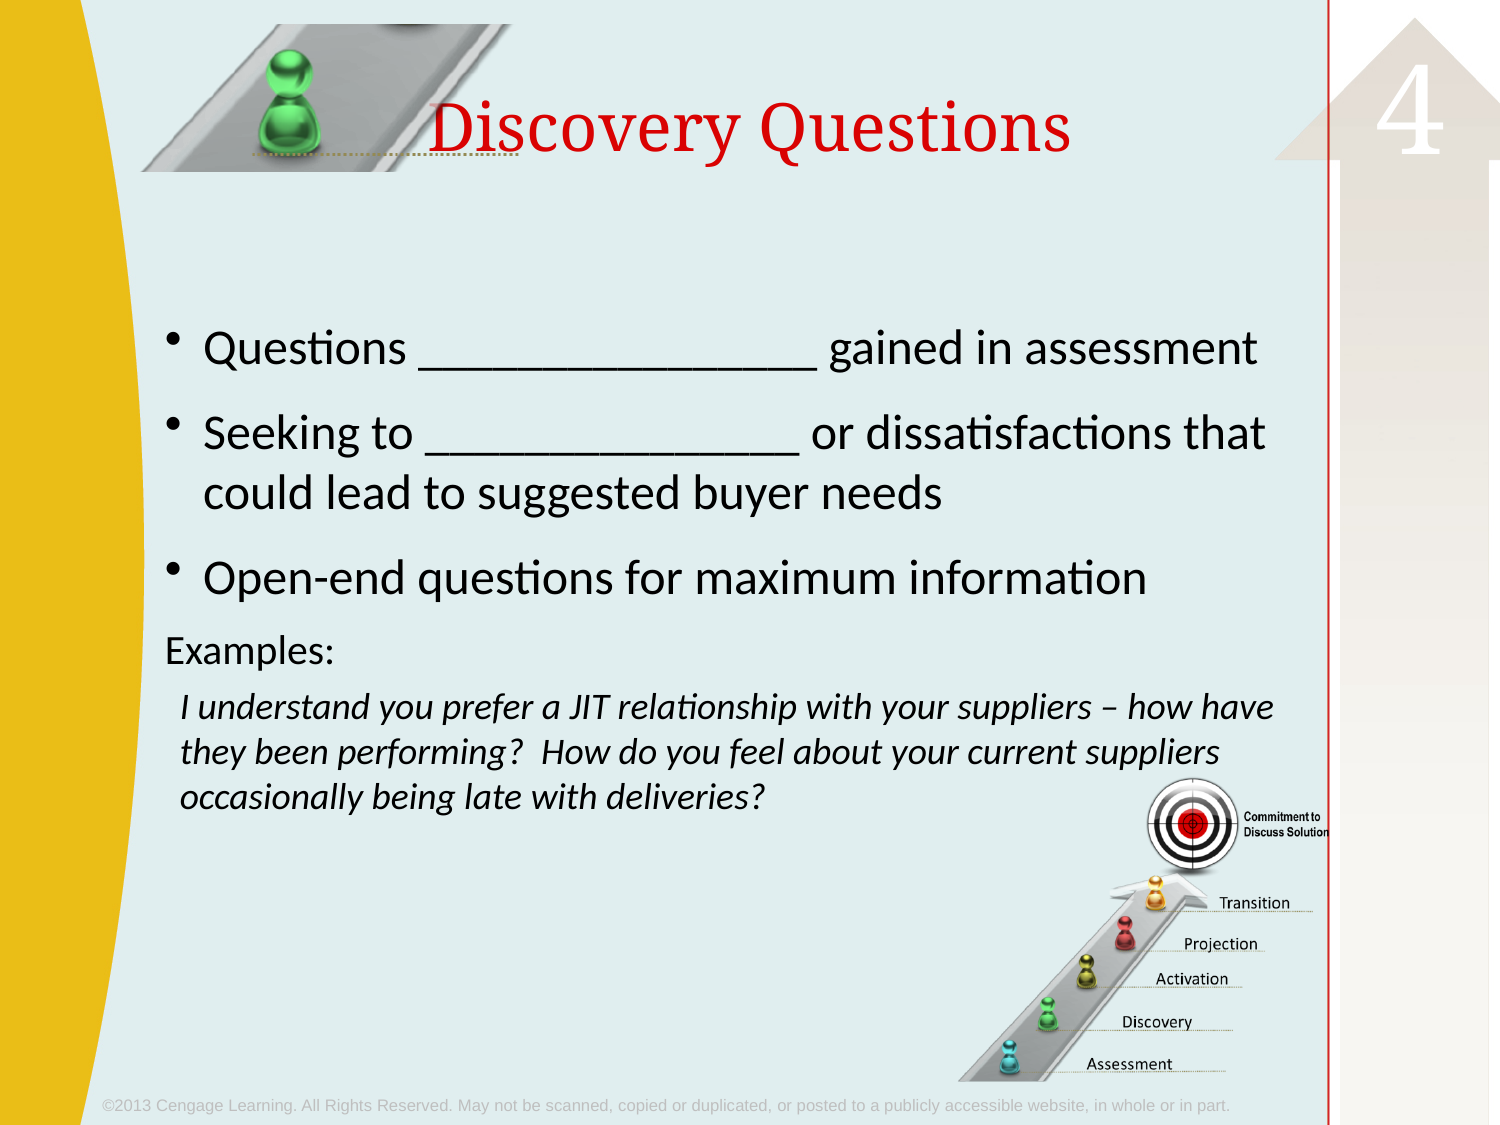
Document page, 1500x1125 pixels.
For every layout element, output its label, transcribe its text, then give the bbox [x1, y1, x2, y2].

picture [0, 0, 1500, 1125]
text_box Examples: [149, 615, 388, 680]
text_box Questions ________________ gained in assessment Seeking to _______________ or dissatisfactions that could lead to suggested buyer needs Open-end questions for maximum information [150, 306, 1325, 612]
text_box I understand you prefer a JIT relationship with your suppliers – how have they been performing? How do you feel about your current suppliers occasionally being late with deliveries? [165, 674, 1315, 825]
title Discovery Questions [18, 35, 1482, 224]
